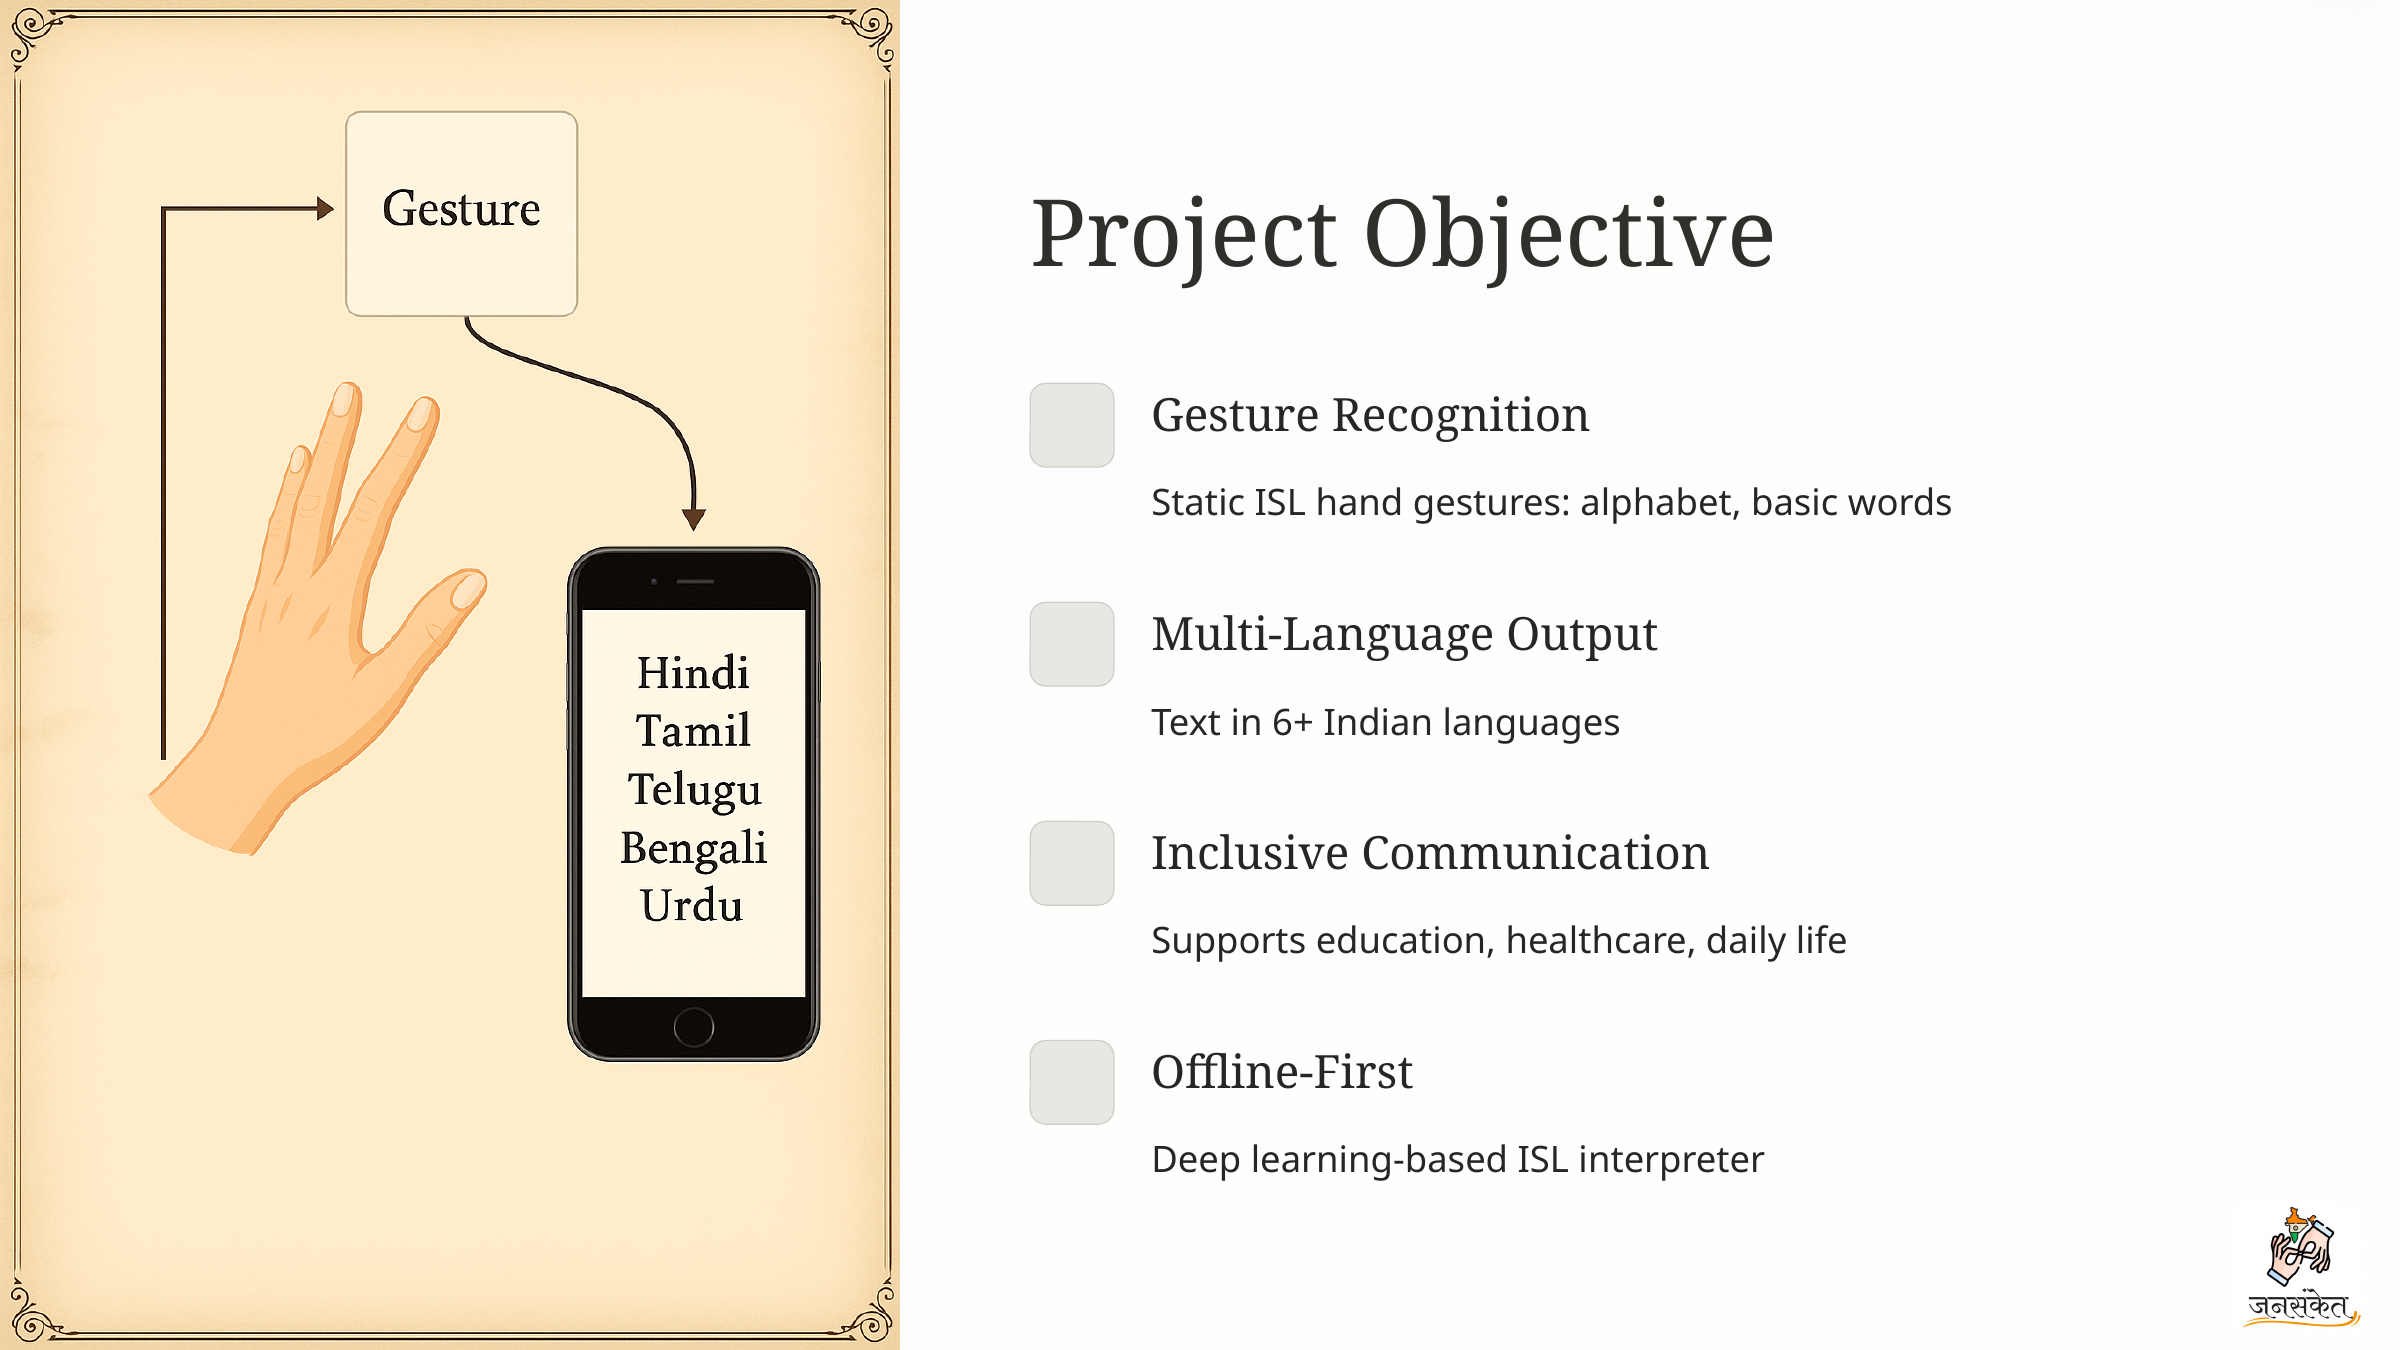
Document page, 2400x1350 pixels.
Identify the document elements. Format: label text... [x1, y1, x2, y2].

picture [2105, 1201, 2389, 1339]
text_box Inclusive Communication [1151, 821, 1680, 880]
text_box Offline-First [1151, 1040, 1617, 1099]
text_box [1030, 383, 1114, 468]
text_box Gesture Recognition [1151, 383, 1617, 442]
text_box [1030, 602, 1114, 687]
text_box [1030, 821, 1114, 906]
picture [0, 0, 900, 1350]
text_box Project Objective [1030, 169, 1961, 286]
text_box Text in 6+ Indian languages [1151, 682, 2270, 743]
text_box Multi-Language Output [1151, 602, 1639, 661]
text_box Deep learning-based ISL interpreter [1151, 1120, 2270, 1181]
text_box Static ISL hand gestures: alphabet, basic words [1151, 463, 2270, 524]
text_box Supports education, healthcare, daily life [1151, 901, 2270, 962]
text_box [1030, 1040, 1114, 1125]
